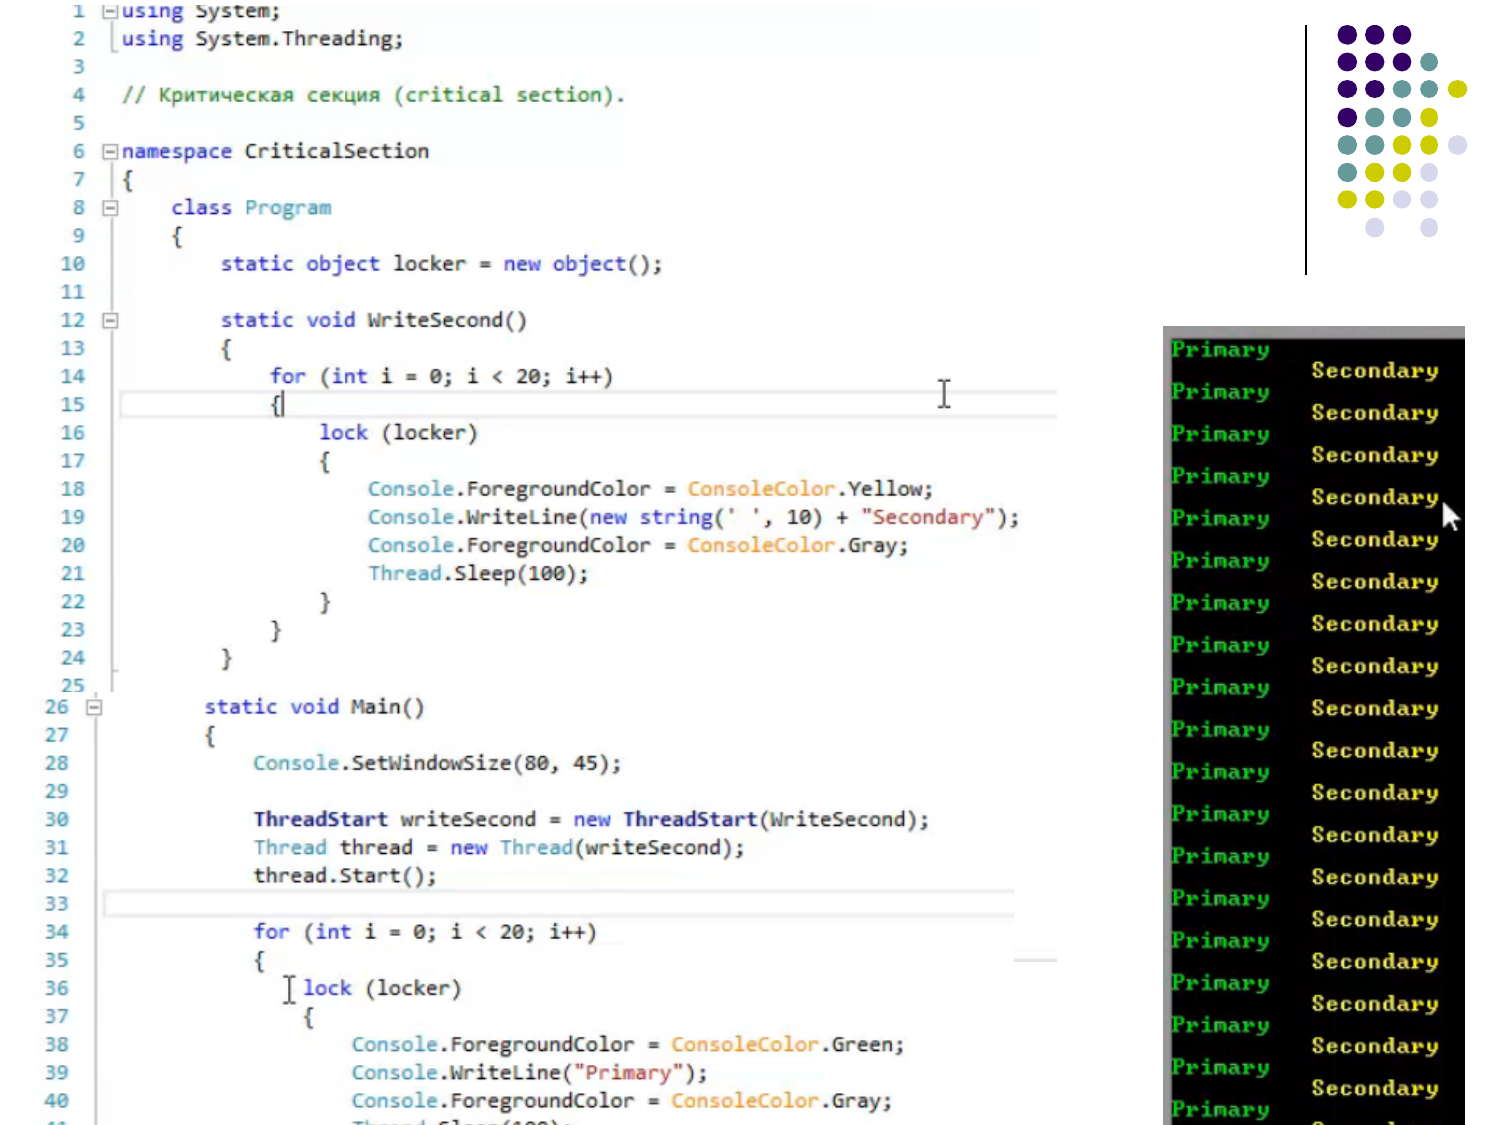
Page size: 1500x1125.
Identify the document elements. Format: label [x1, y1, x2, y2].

picture [1163, 325, 1466, 1125]
picture [29, 5, 1057, 1125]
